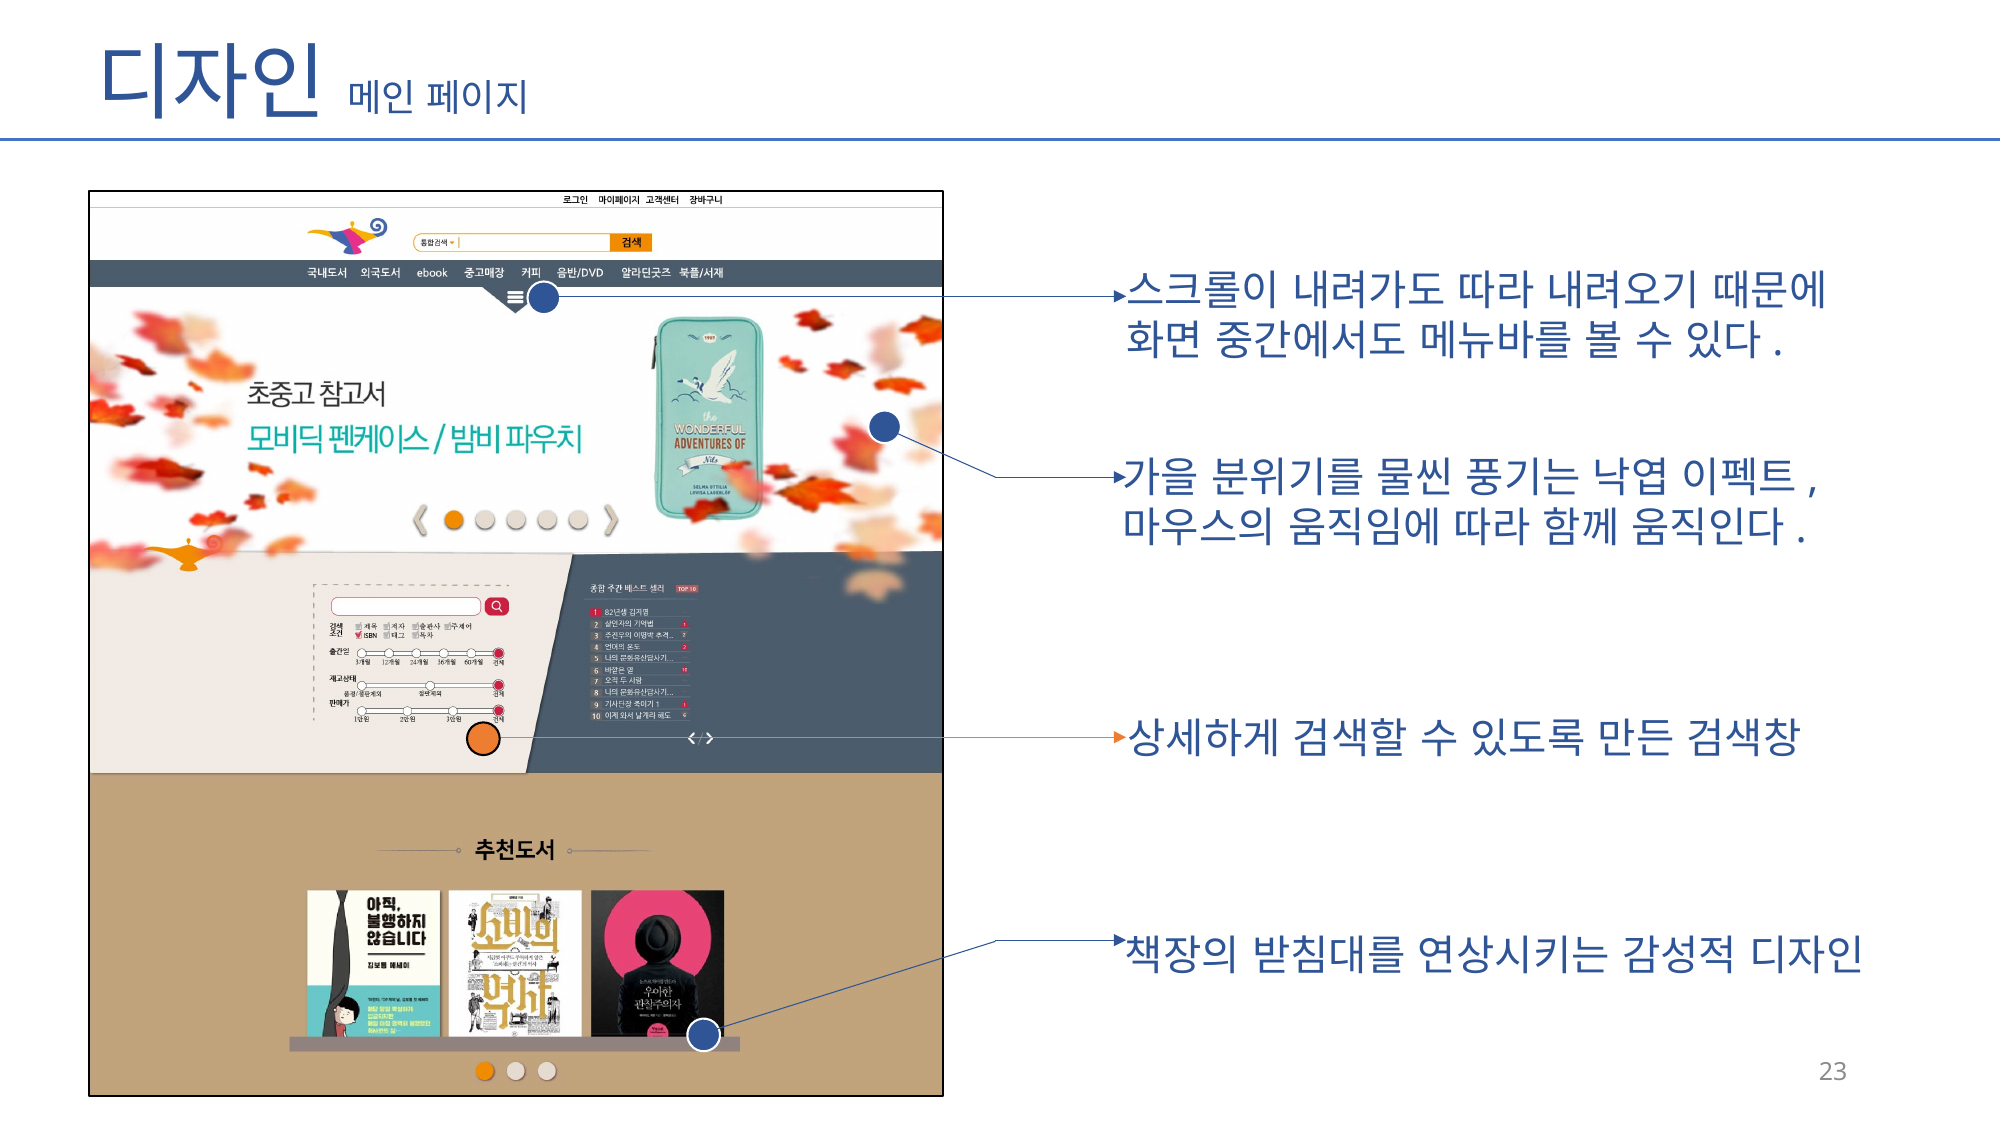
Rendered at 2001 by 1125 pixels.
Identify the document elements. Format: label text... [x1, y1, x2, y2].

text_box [680, 946, 997, 1037]
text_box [527, 281, 1127, 315]
text_box 가을 분위기를 물씬 풍기는 낙엽 이펙트, 마우스의 움직임에 따라 함께 움직인다. [1107, 443, 1834, 558]
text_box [467, 722, 1127, 756]
text_box 상세하게 검색할 수 있도록 만든 검색창 [1112, 704, 1817, 769]
text_box 스크롤이 내려가도 따라 내려오기 때문에 화면 중간에서도 메뉴바를 볼 수 있다. [1111, 256, 1843, 371]
text_box 책장의 받침대를 연상시키는 감성적 디자인 [1109, 921, 1880, 987]
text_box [868, 410, 996, 478]
slide_number 23 [1412, 1042, 1863, 1103]
picture [89, 192, 942, 1096]
text_box 메인 페이지 [332, 66, 1333, 127]
text_box 디자인 [81, 33, 341, 138]
